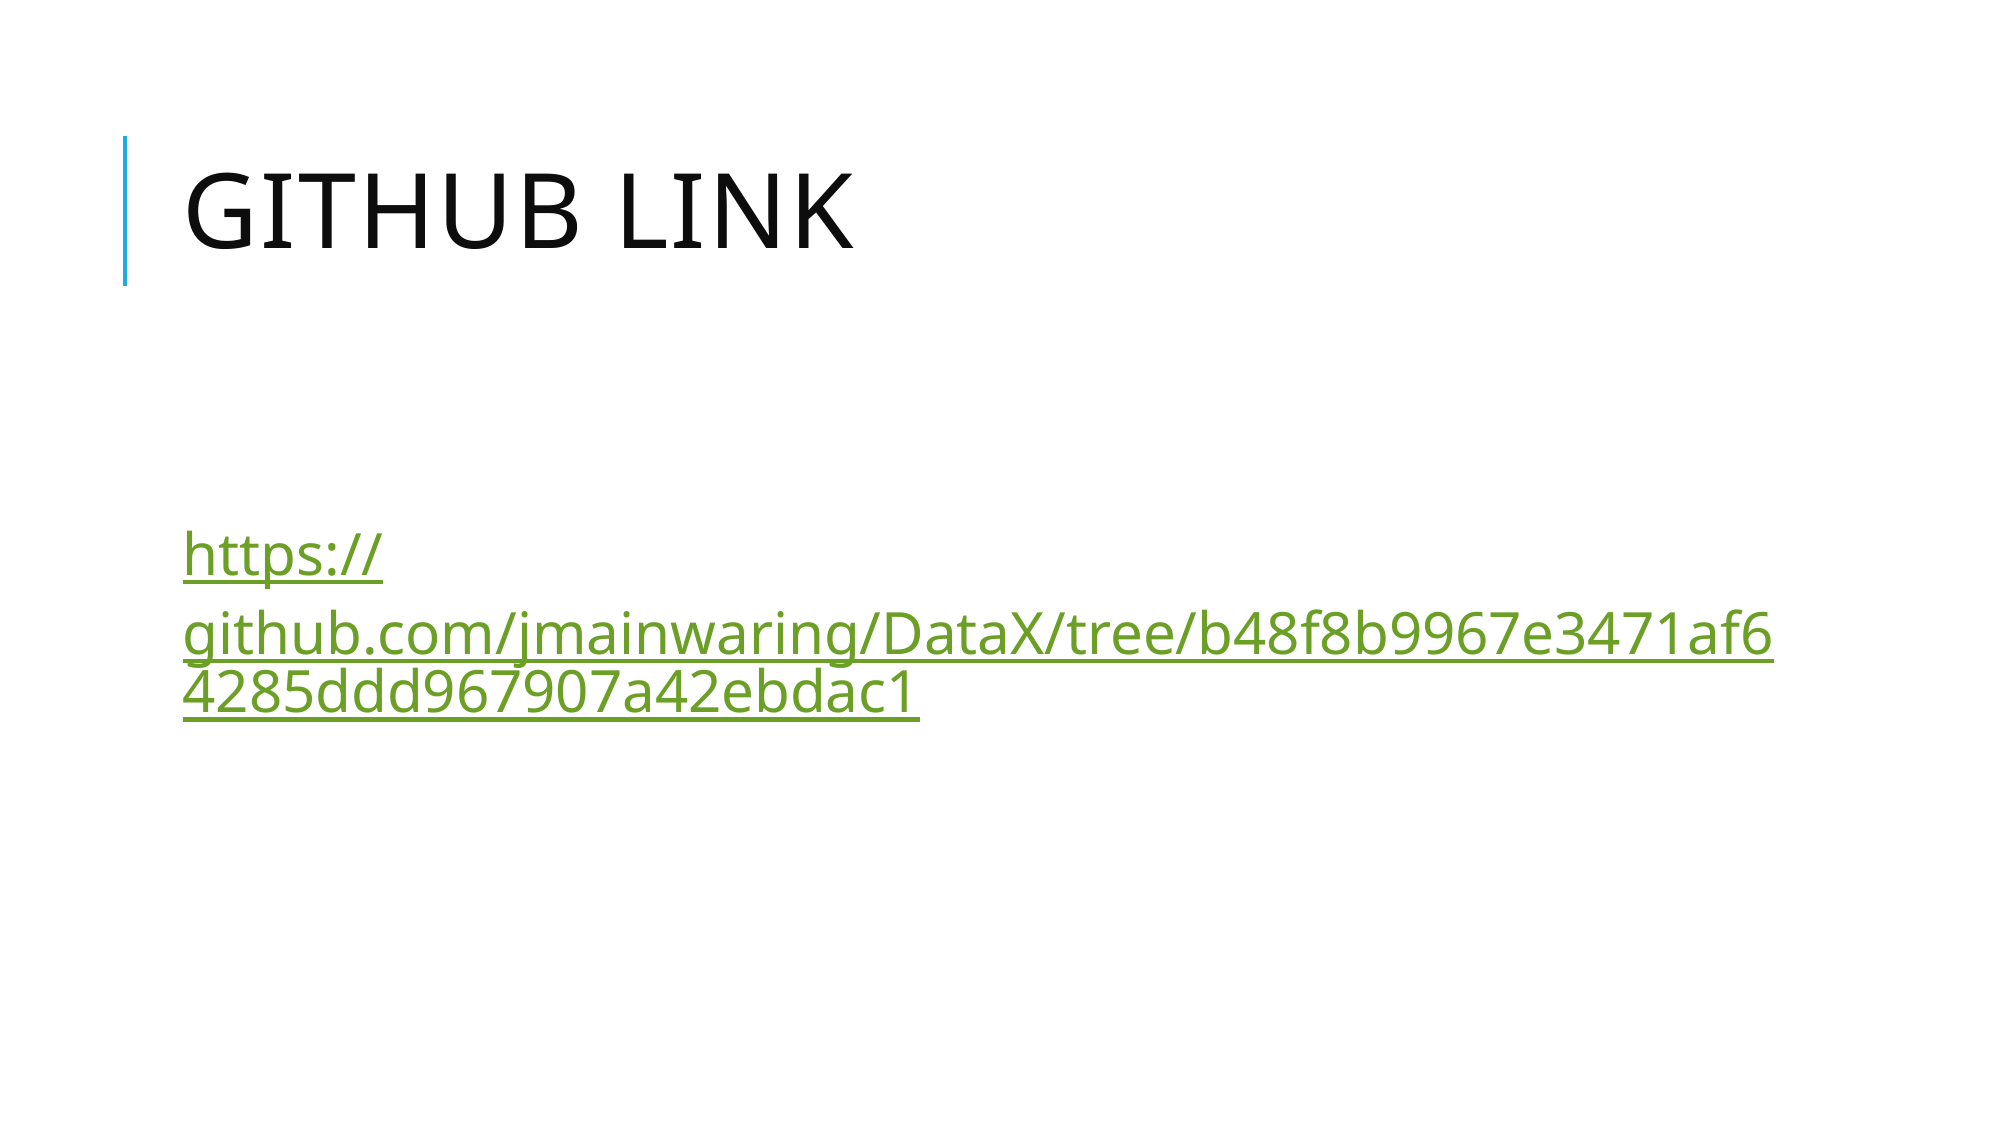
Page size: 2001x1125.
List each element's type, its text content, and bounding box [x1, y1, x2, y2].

title GITHUB LINK [168, 96, 1763, 342]
text_box https://github.com/jmainwaring/DataX/tree/b48f8b9967e3471af64285ddd967907a42ebdac1 [167, 509, 1806, 753]
